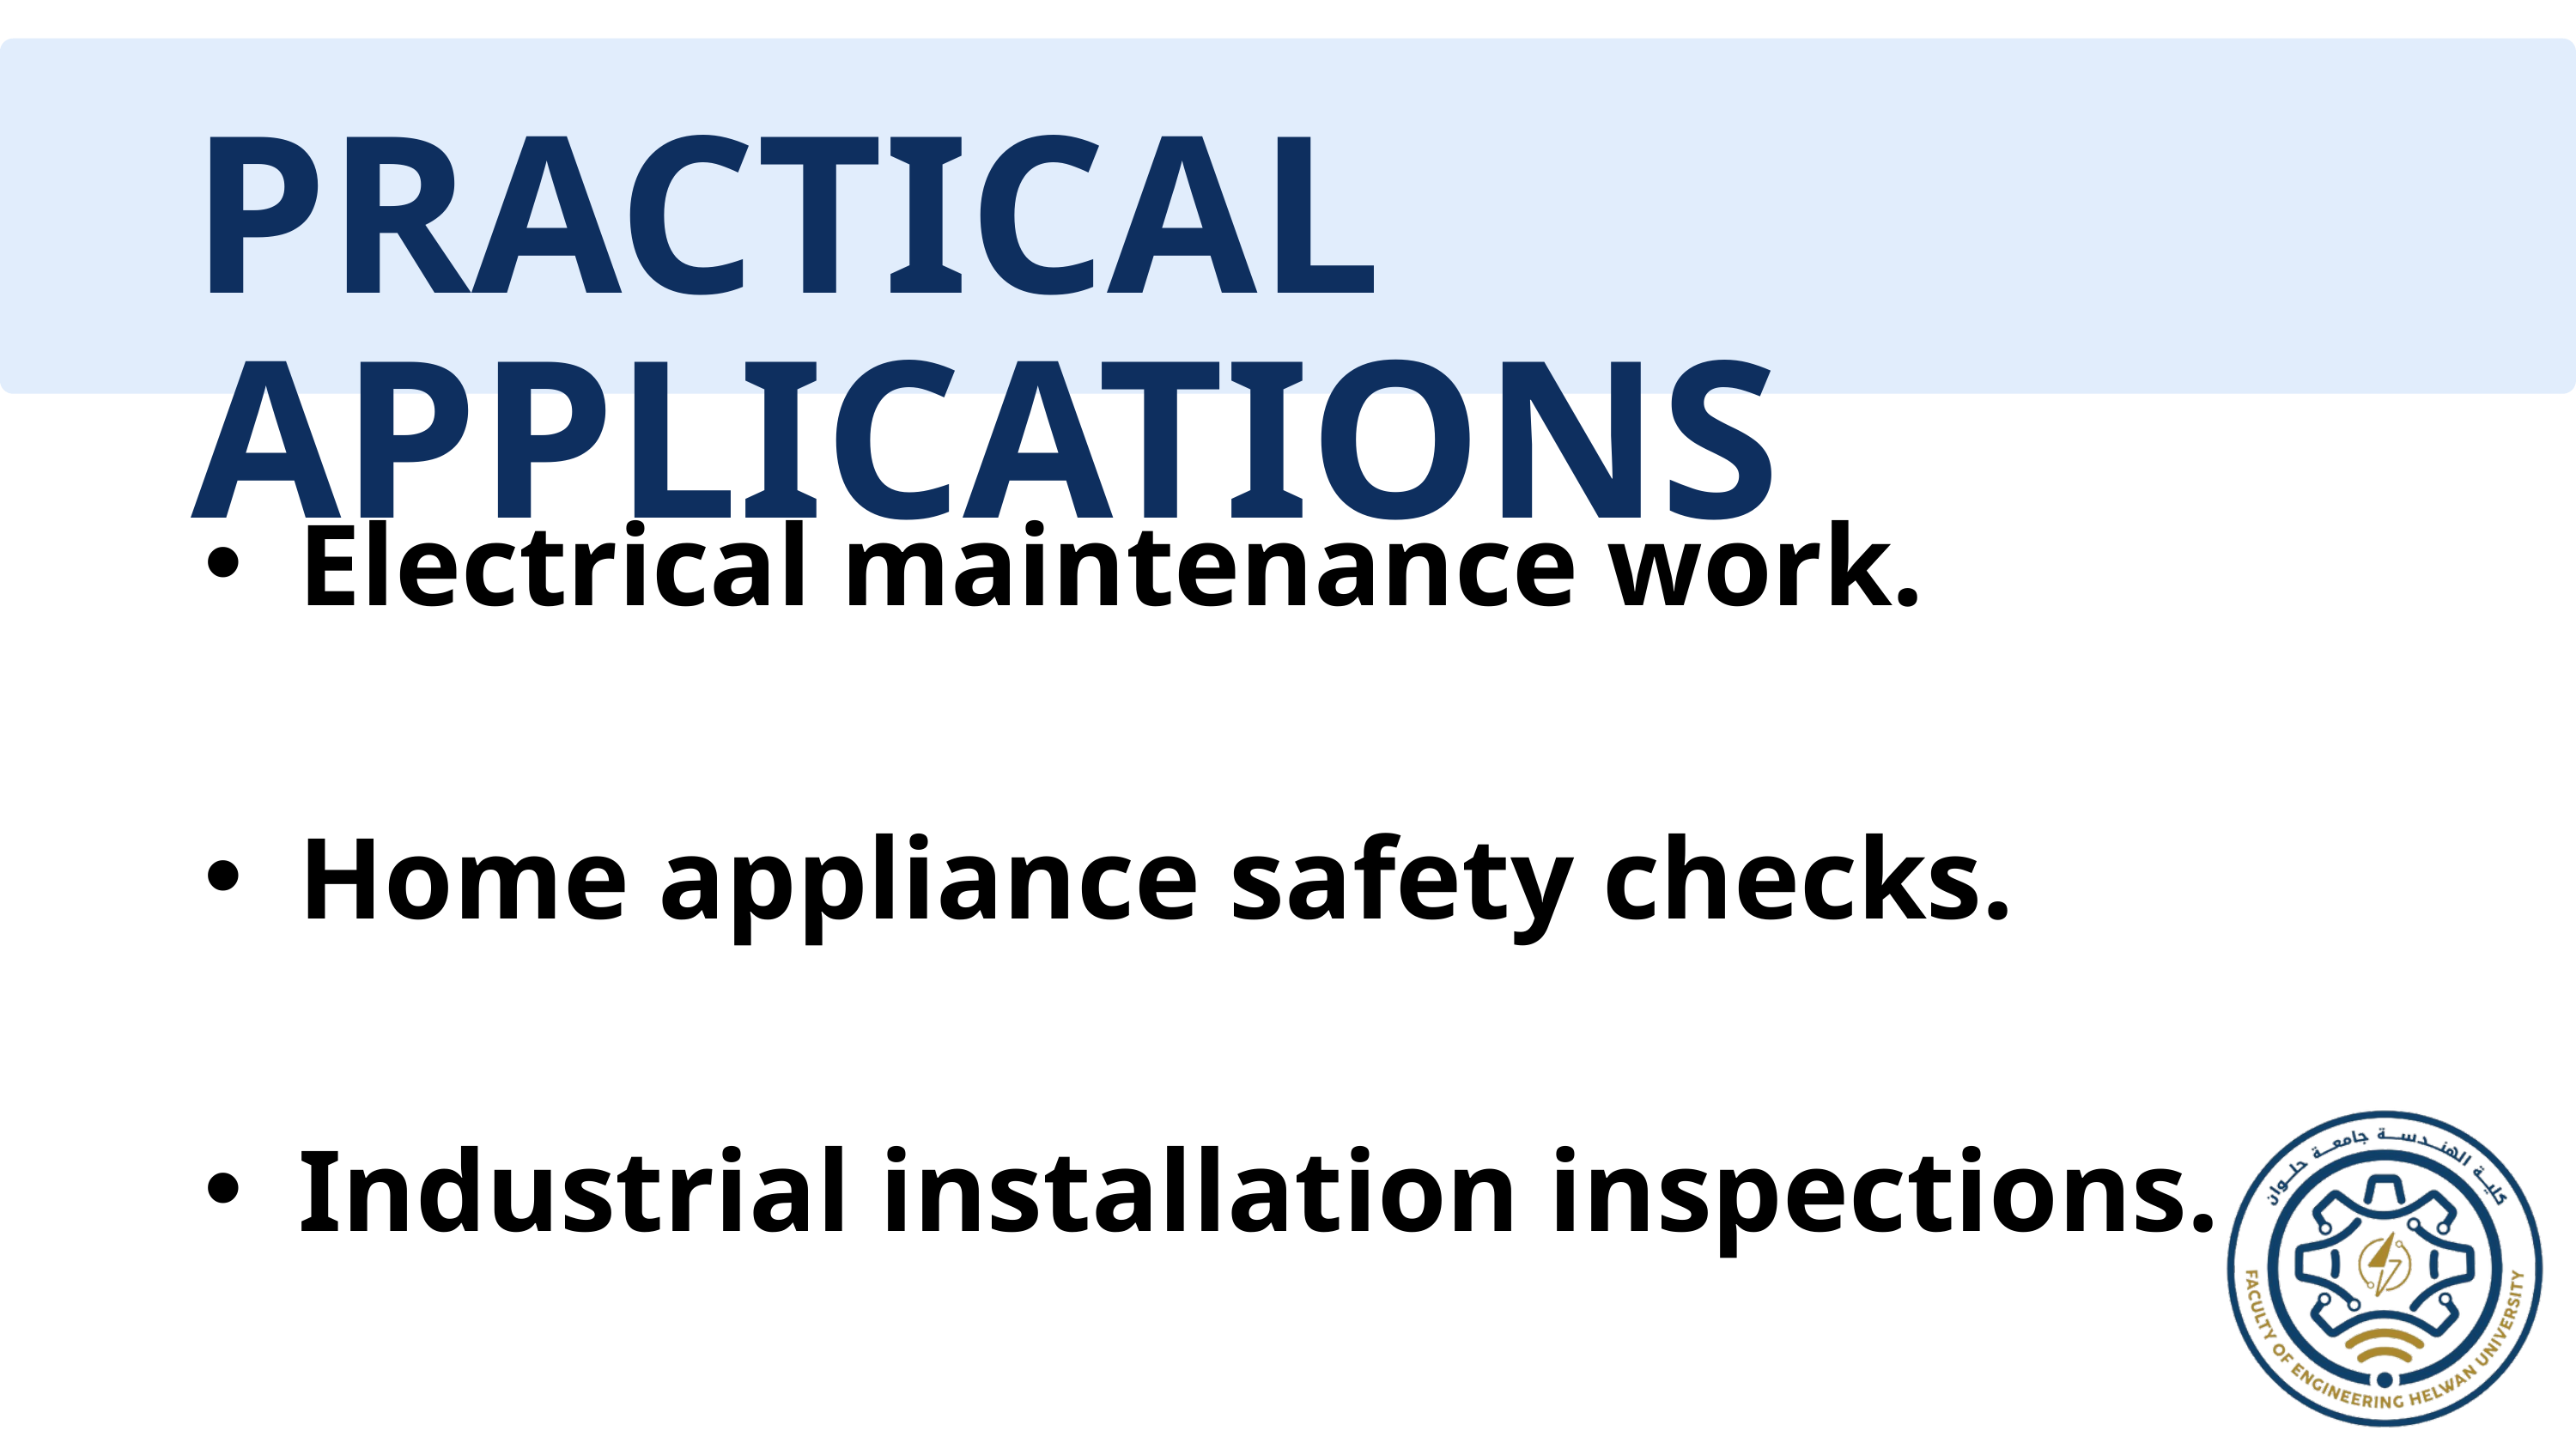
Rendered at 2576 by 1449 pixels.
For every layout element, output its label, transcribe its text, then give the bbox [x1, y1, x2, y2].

text_box PRACTICAL APPLICATIONS [191, 403, 2385, 562]
text_box [2205, 1088, 2565, 1449]
text_box Electrical maintenance work. Home appliance safety checks. Industrial installation inspections. [108, 471, 2468, 1411]
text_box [0, 38, 2576, 394]
